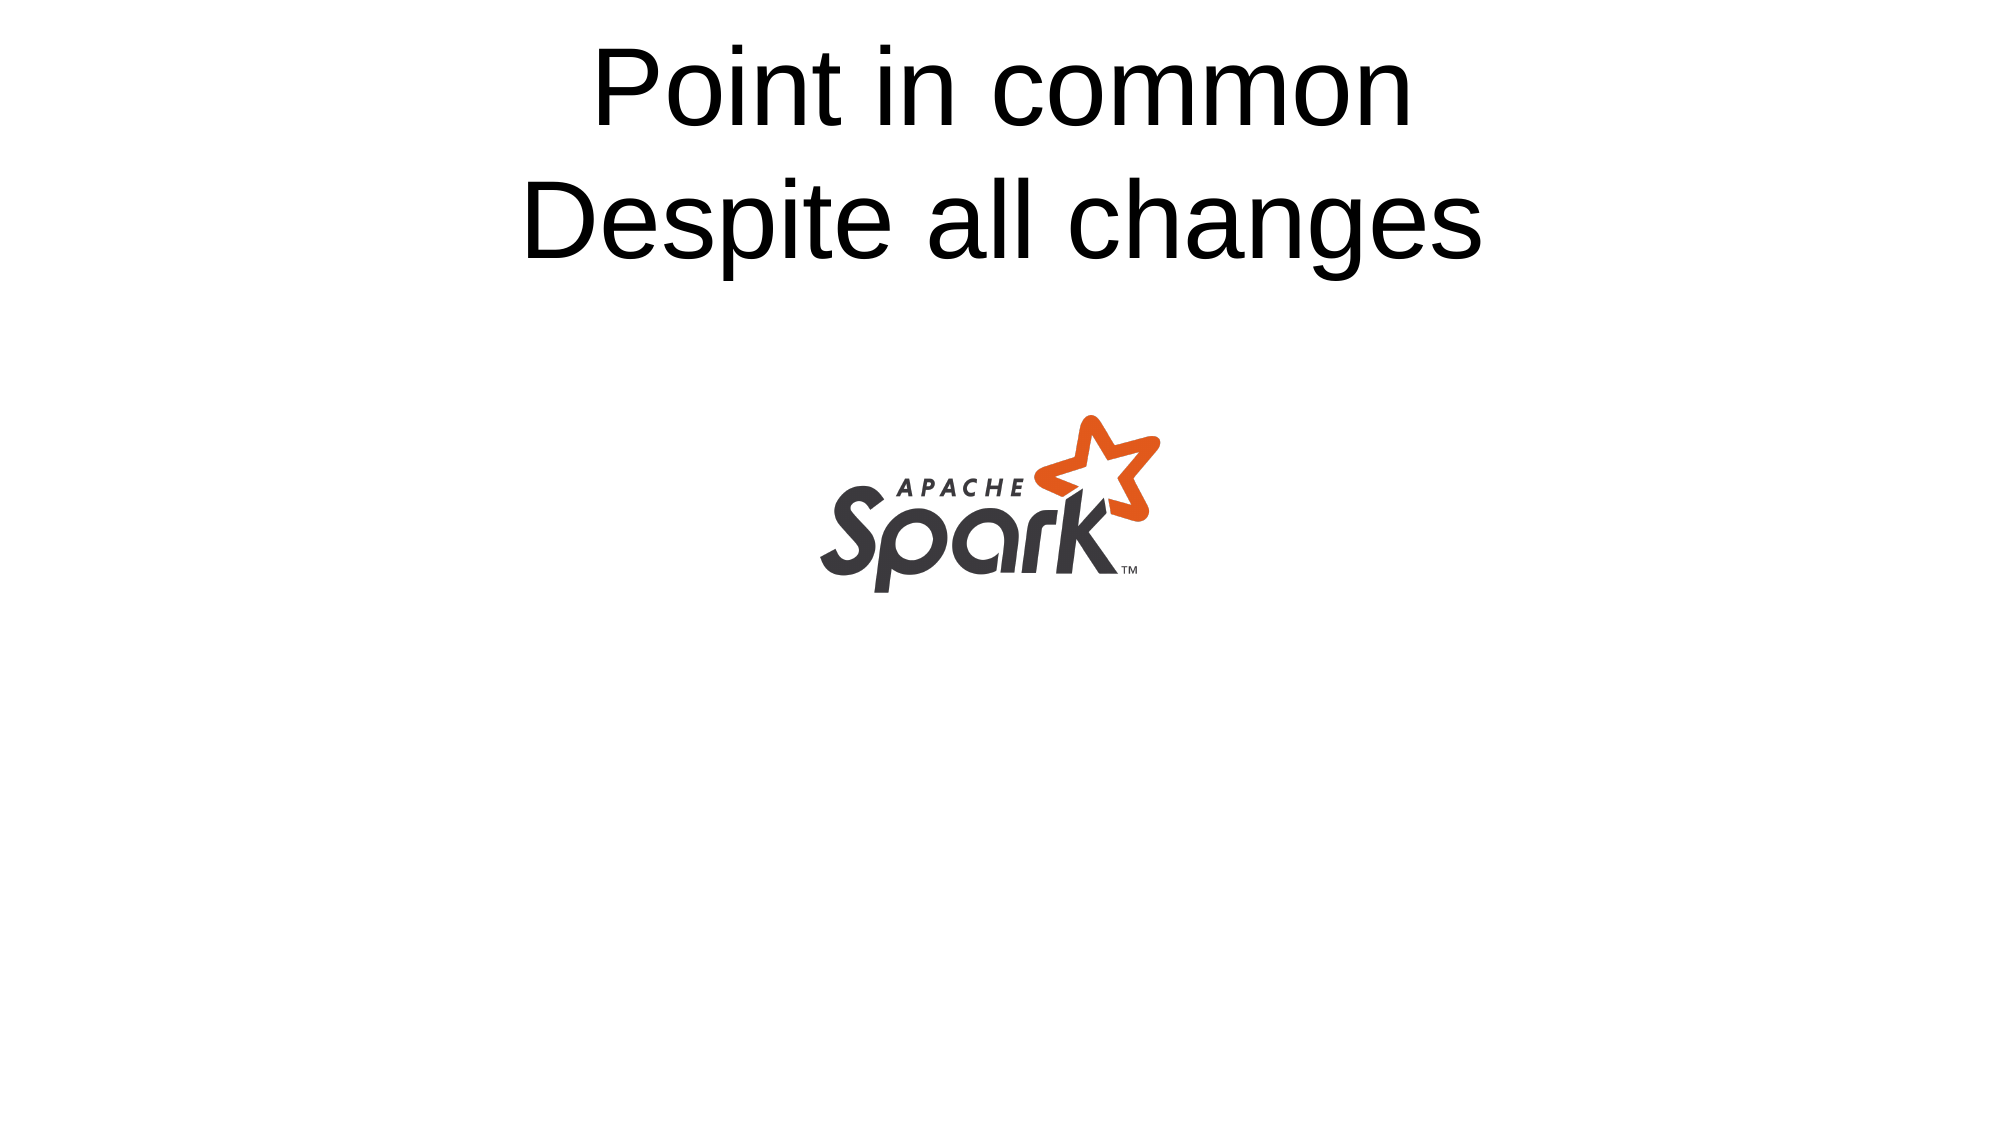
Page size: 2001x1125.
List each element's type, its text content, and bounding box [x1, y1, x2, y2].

picture [820, 415, 1161, 593]
text_box Point in common Despite all changes [0, 6, 2000, 290]
